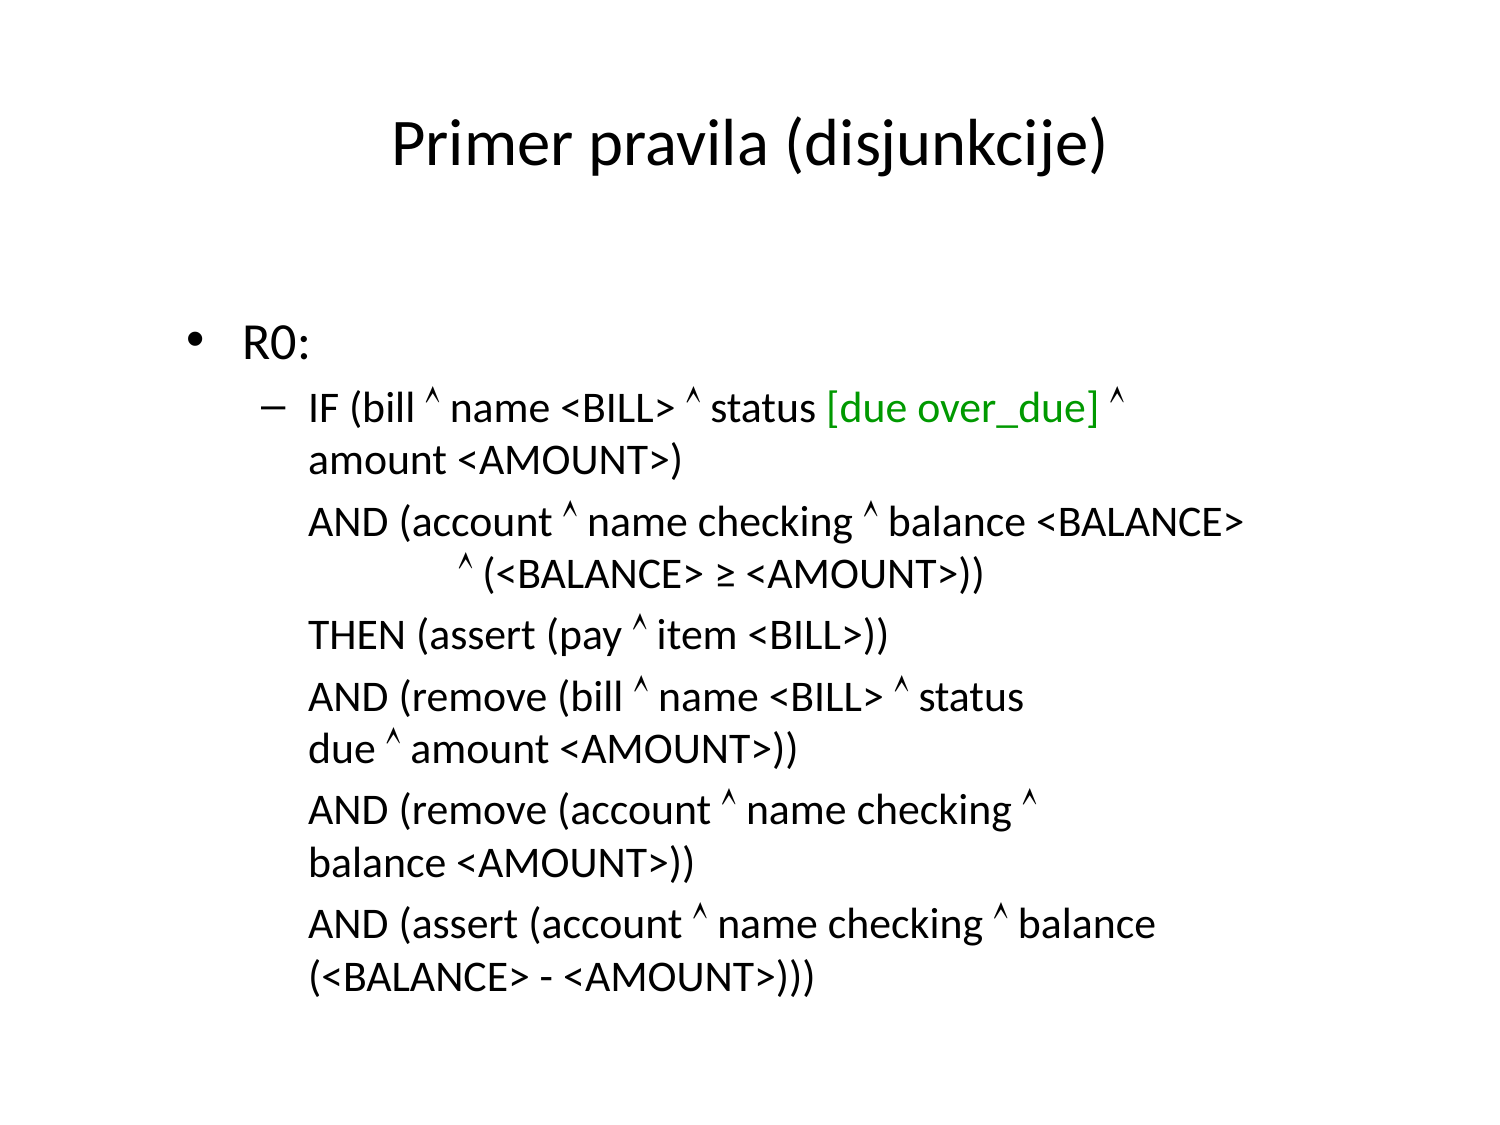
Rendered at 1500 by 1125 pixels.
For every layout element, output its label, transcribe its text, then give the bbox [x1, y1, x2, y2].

title Primer pravila (disjunkcije) [75, 45, 1425, 233]
list R0: IF (bill  name <BILL>  status [due over_due]  amount <AMOUNT>) AND (account  name checking  balance <BALANCE>  (<BALANCE> ≥ <AMOUNT>)) THEN (assert (pay  item <BILL>)) AND (remove (bill  name <BILL>  status due  amount <AMOUNT>)) AND (remove (account  name checking  balance <AMOUNT>)) AND (assert (account  name checking  balance (<BALANCE> - <AMOUNT>))) [171, 299, 1470, 1030]
